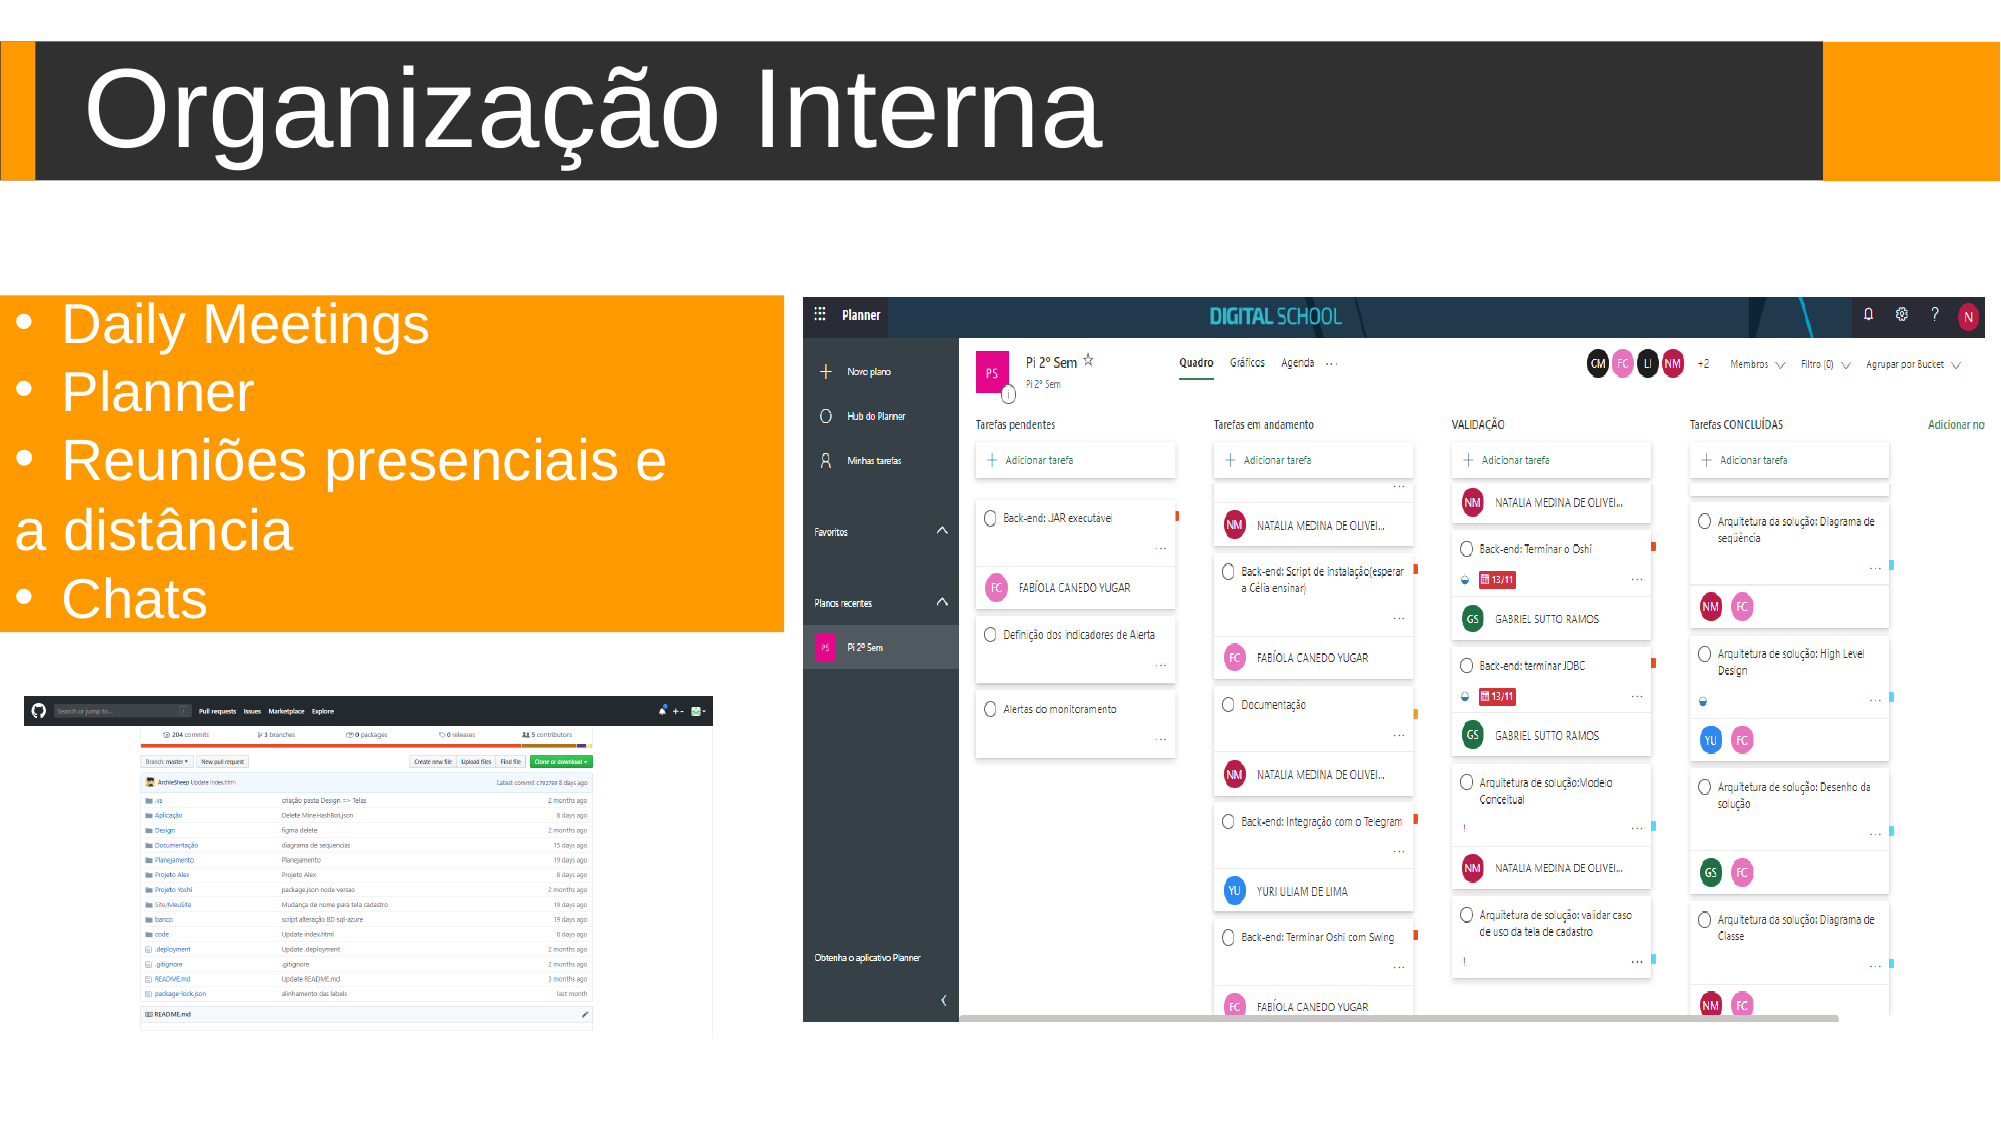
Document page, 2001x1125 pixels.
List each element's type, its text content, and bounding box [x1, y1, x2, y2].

picture [24, 696, 713, 1038]
list Organização Interna [69, 51, 1524, 171]
text_box Daily Meetings Planner Reuniões presenciais e a distância Chats GitHub [0, 279, 1000, 750]
picture [803, 297, 1985, 1022]
